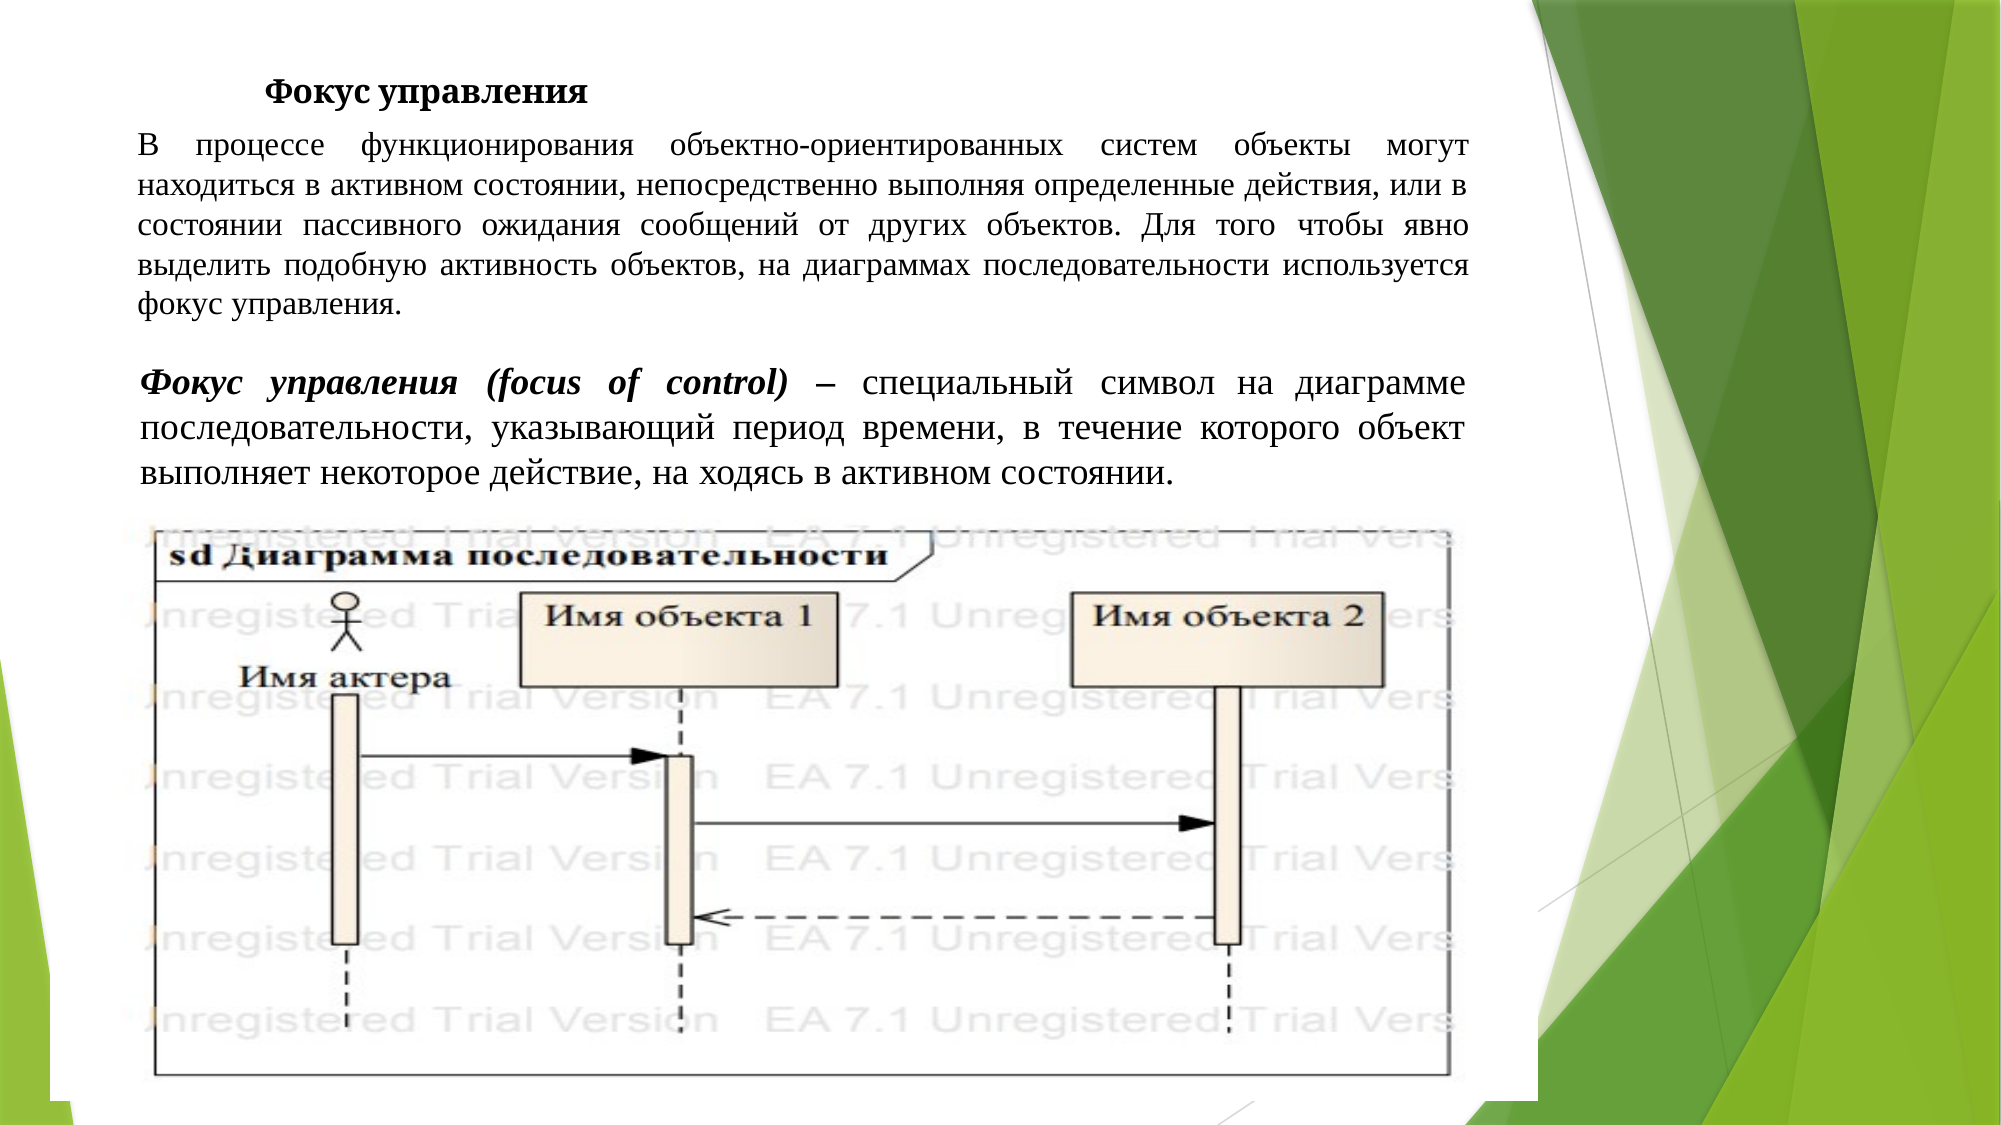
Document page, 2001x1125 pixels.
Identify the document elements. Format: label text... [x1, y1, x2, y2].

picture [49, 518, 1538, 1101]
text_box Фокус управления В процессе функционирования объектно-ориентированных систем объекты могут находиться в активном состоянии, непосредственно выполняя определенные действия, или в состоянии пассивного ожидания сообщений от других объектов. Для того чтобы явно выделить подобную активность объектов, на диаграммах последовательности используется фокус управления. [99, 62, 1500, 329]
text_box Фокус управления (focus of control) – специальный символ на диаграмме последовательности, указывающий период времени, в течение которого объект выполняет некоторое действие, на ходясь в активном состоянии. [102, 349, 1498, 500]
